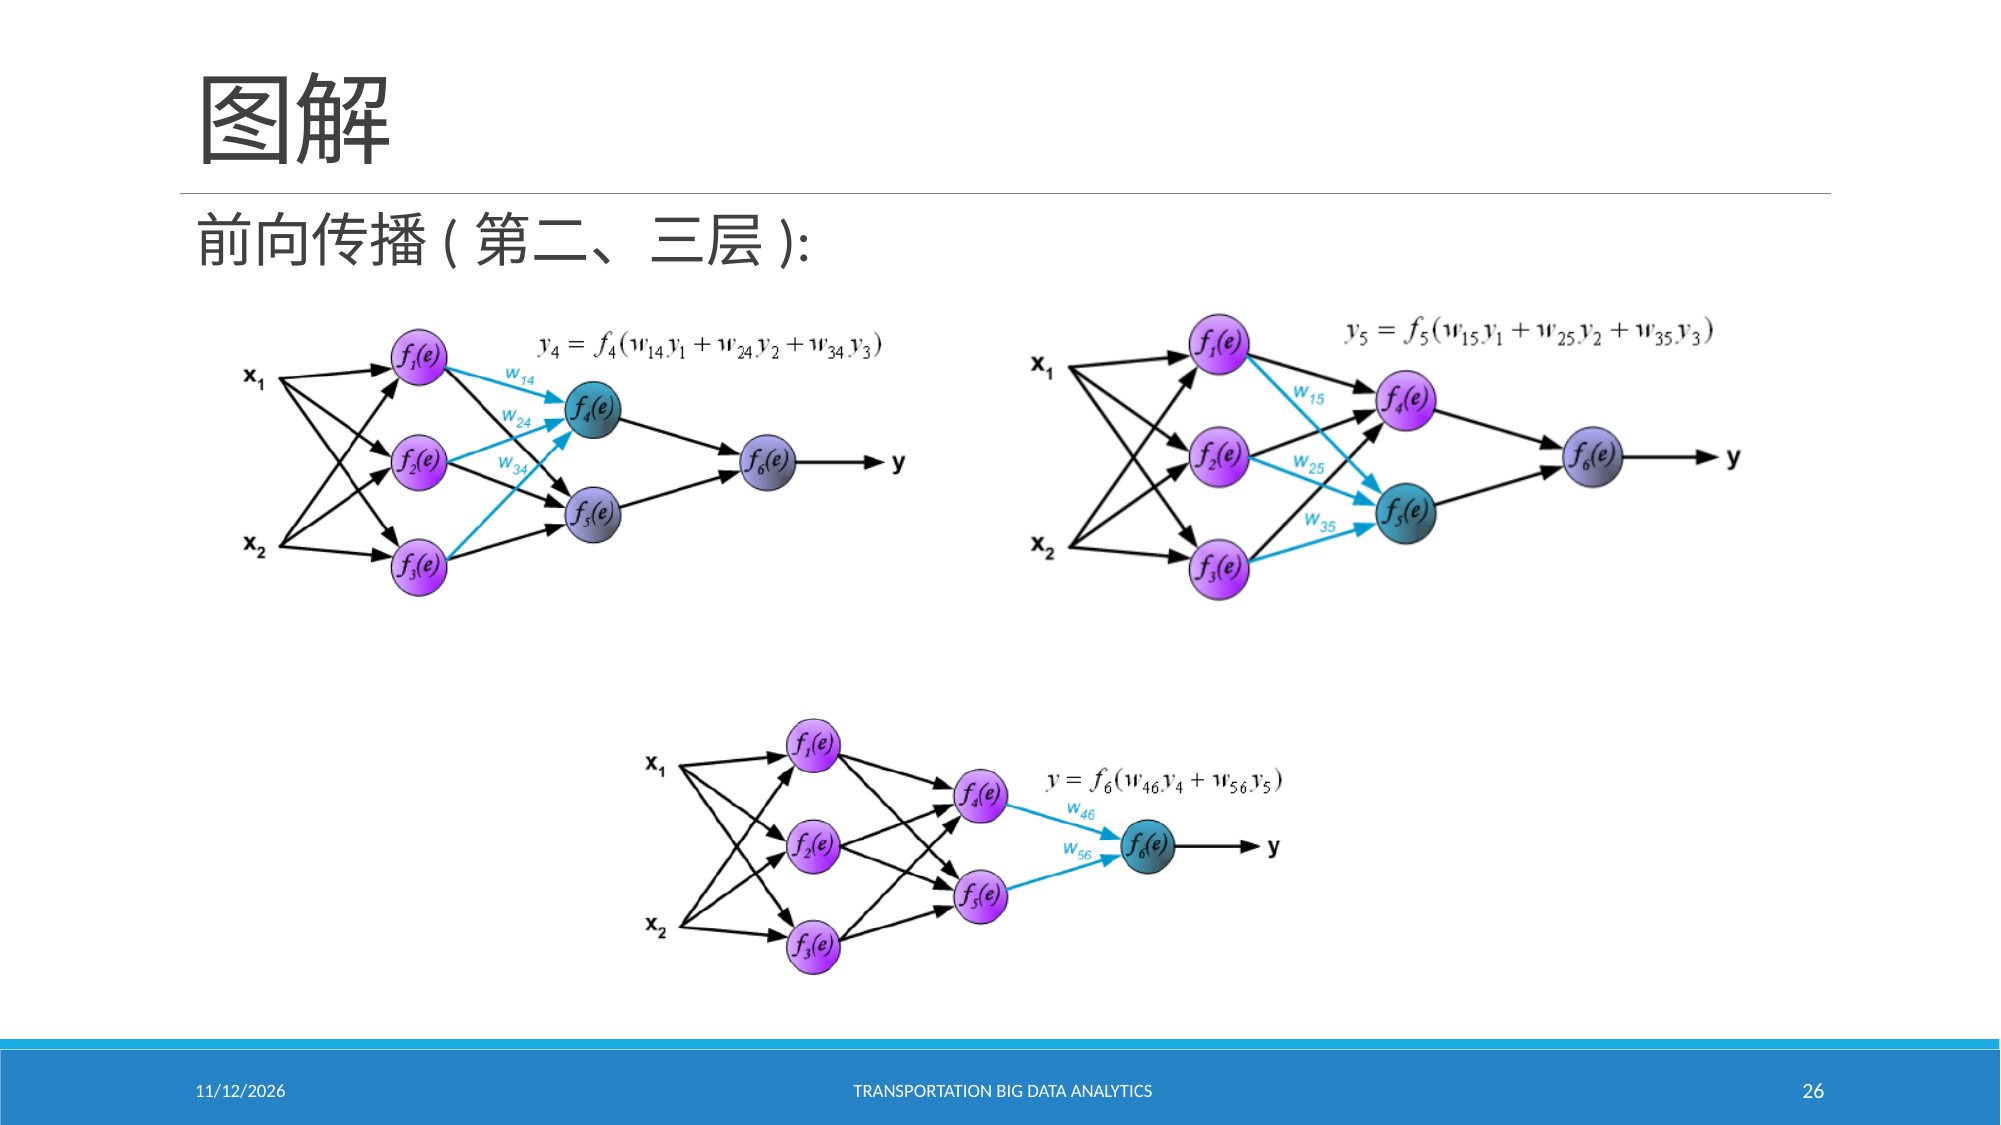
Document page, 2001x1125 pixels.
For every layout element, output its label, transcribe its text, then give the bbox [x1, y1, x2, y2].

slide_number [180, 1059, 586, 1120]
picture [1020, 296, 1753, 622]
title 图解 [180, 20, 1830, 185]
picture [632, 702, 1309, 981]
footer Transportation Big Data Analytics [609, 1059, 1401, 1120]
list 前向传播(第二、三层): [180, 203, 1830, 1034]
slide_number 26 [1624, 1059, 1840, 1120]
picture [219, 302, 940, 602]
